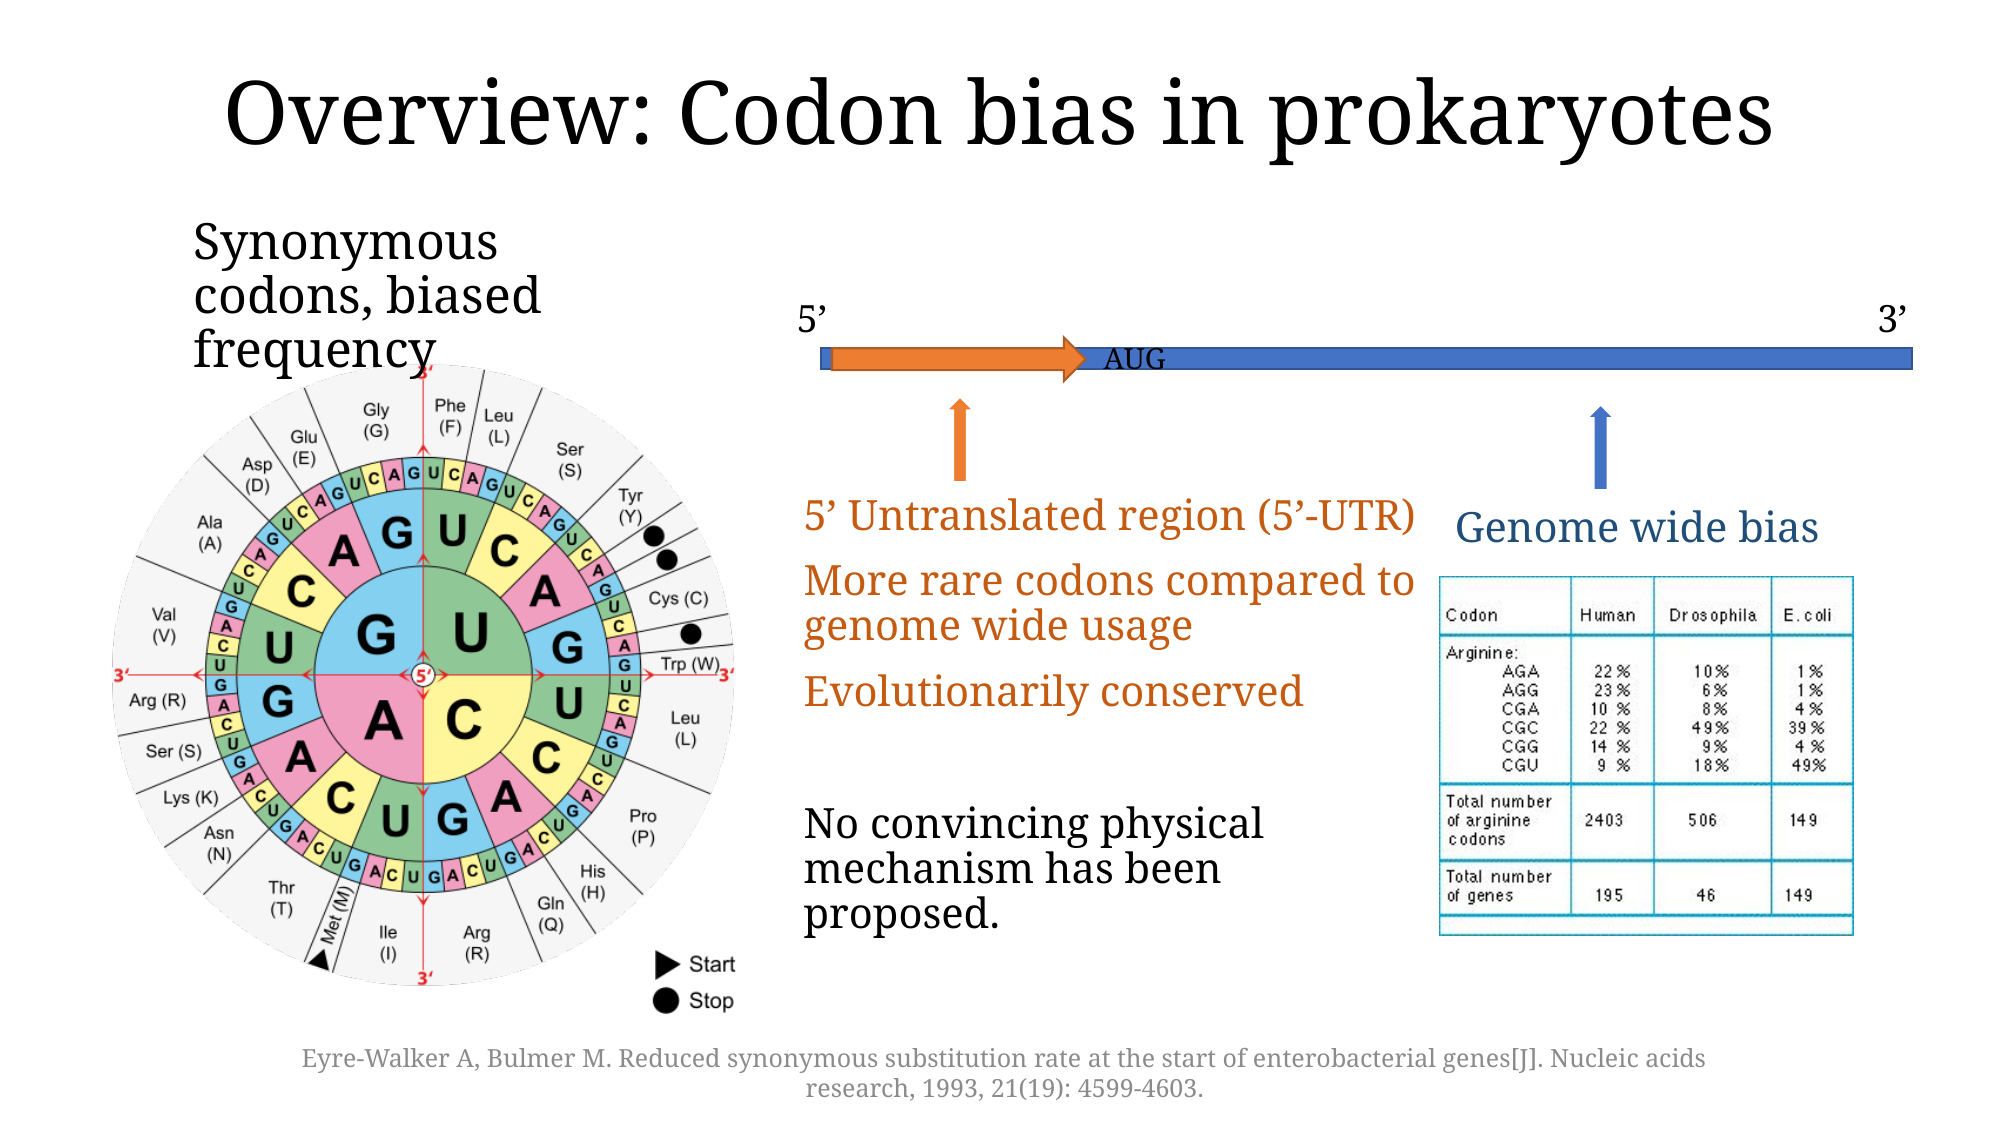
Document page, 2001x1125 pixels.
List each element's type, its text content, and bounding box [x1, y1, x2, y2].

title Overview: Codon bias in prokaryotes [137, 59, 1863, 278]
text_box [1215, 347, 1913, 370]
text_box 5’ [782, 287, 908, 348]
picture [1439, 576, 1854, 937]
text_box Synonymous codons, biased frequency [178, 208, 671, 323]
text_box 3’ [1862, 287, 1951, 348]
text_box [820, 348, 830, 370]
text_box 5’ Untranslated region (5’-UTR) More rare codons compared to genome wide usage Evolutionarily conserved No convincing physical mechanism has been proposed. [788, 486, 1440, 1007]
text_box AUG [1089, 333, 1215, 384]
picture [69, 323, 781, 1027]
footer Eyre-Walker A, Bulmer M. Reduced synonymous substitution rate at the start of enterobacterial genes[J]. Nucleic acids research, 1993, 21(19): 4599-4603. [232, 1042, 1778, 1103]
text_box [1581, 401, 1620, 493]
list Genome wide bias [1440, 498, 1979, 592]
text_box [1076, 347, 1089, 370]
text_box [830, 334, 1088, 384]
text_box [941, 393, 979, 485]
